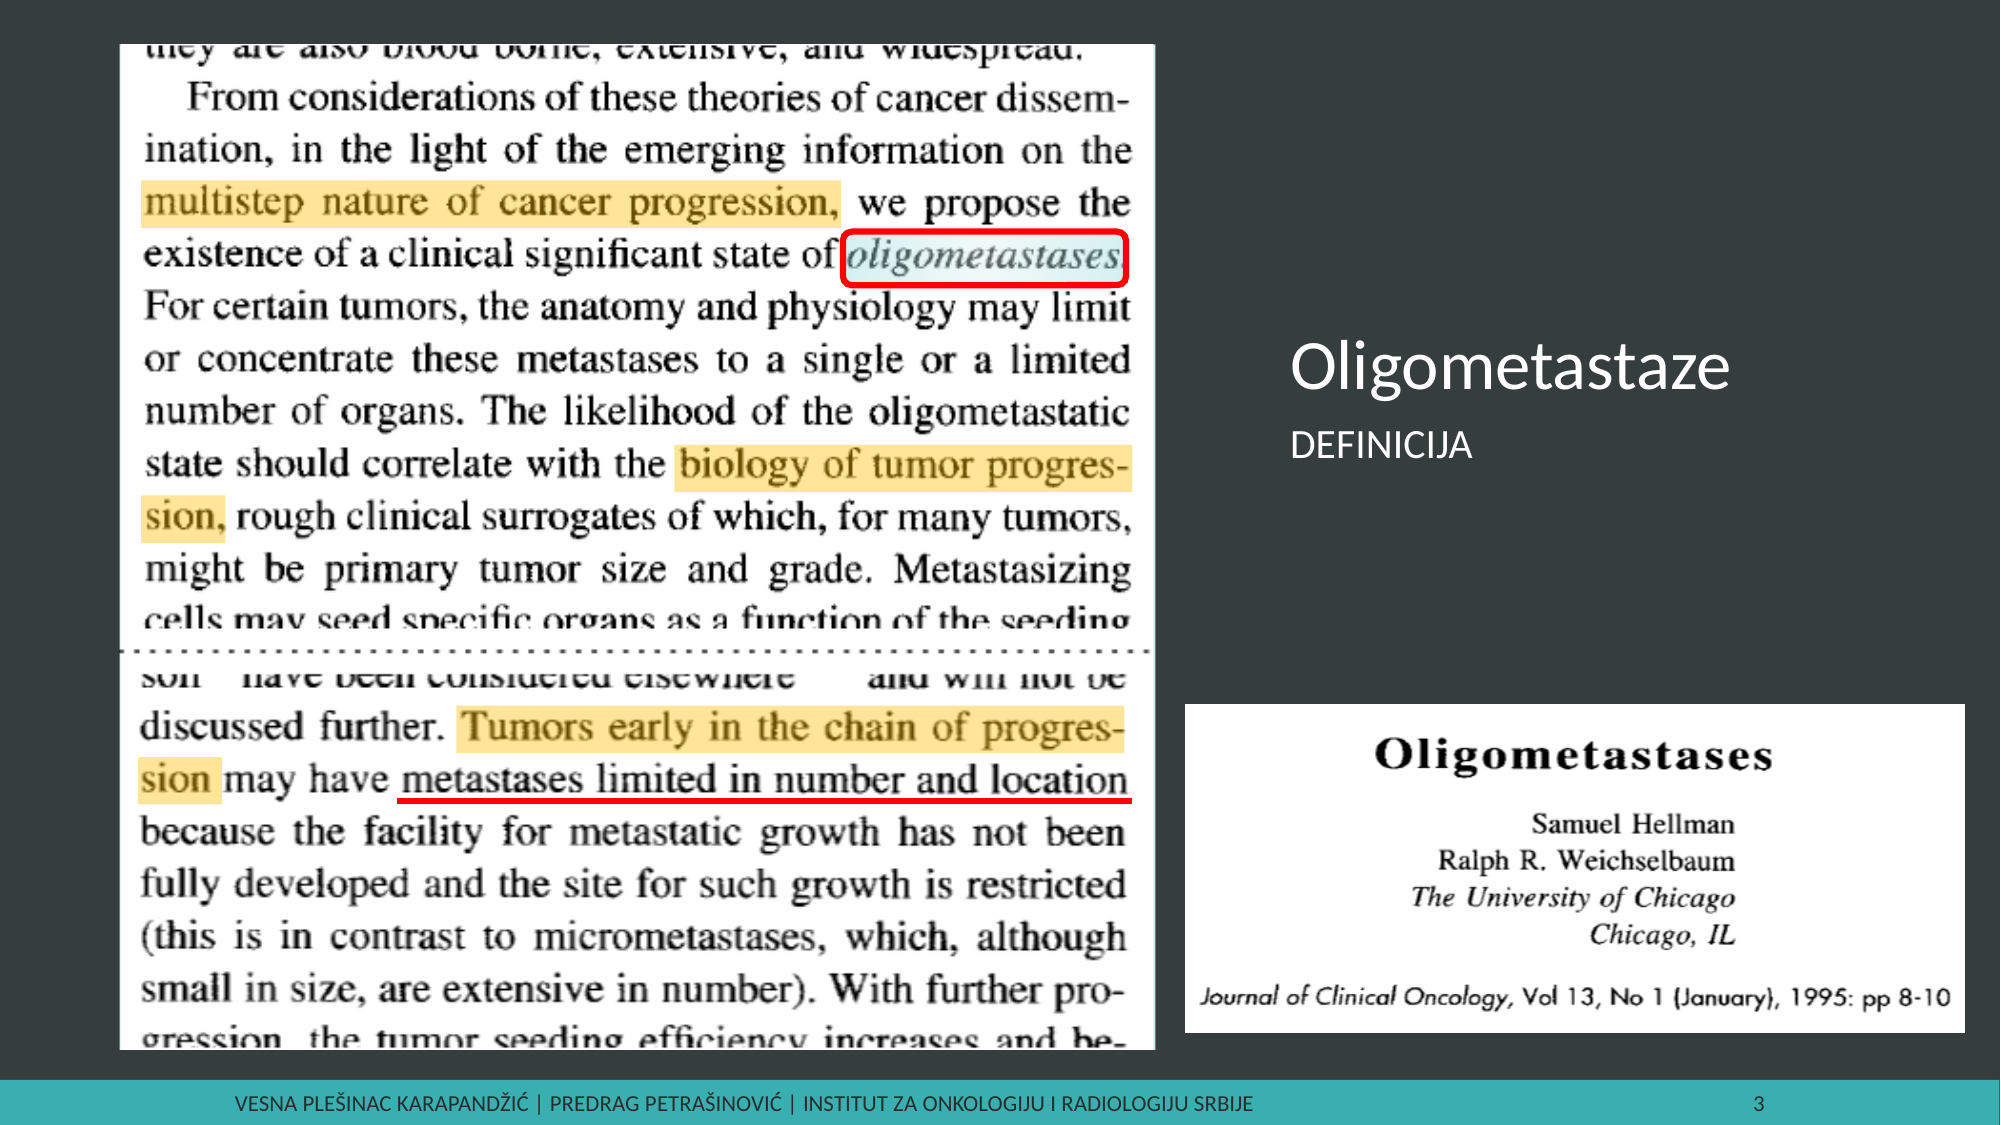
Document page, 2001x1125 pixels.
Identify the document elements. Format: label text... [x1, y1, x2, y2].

list Definicija [1275, 415, 1965, 699]
slide_number 3 [1674, 1083, 1780, 1122]
title Oligometastaze [1275, 85, 1965, 413]
picture [1184, 704, 1965, 1033]
footer Vesna Plešinac Karapandžić | Predrag Petrašinović | Institut za onkologiju i radiologiju Srbije [219, 1083, 1395, 1122]
picture [119, 44, 1156, 1050]
